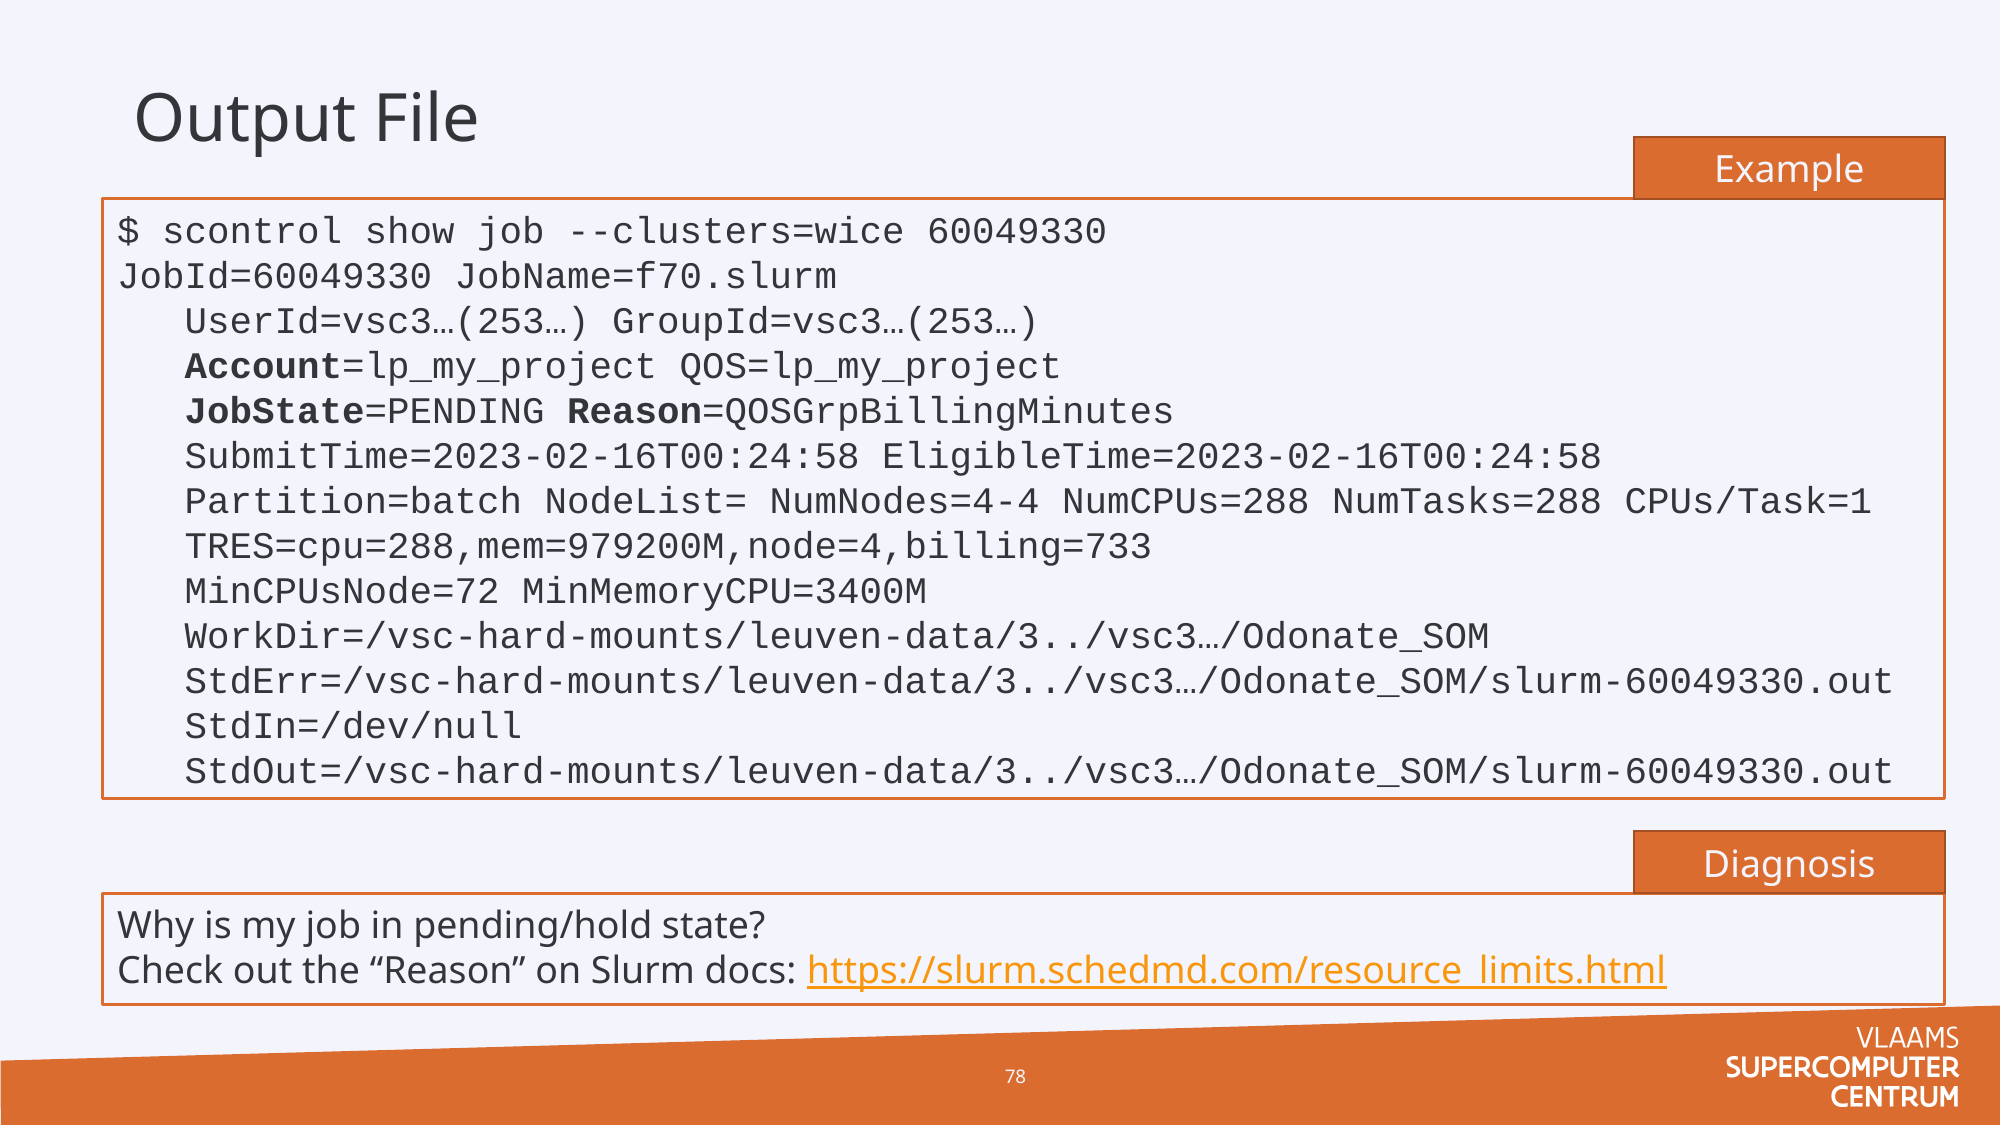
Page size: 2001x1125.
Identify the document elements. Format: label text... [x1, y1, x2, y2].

slide_number 78 [958, 1047, 1042, 1108]
text_box Output File [118, 54, 1941, 185]
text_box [102, 831, 1945, 1000]
picture [1725, 1021, 1960, 1117]
text_box Example [1633, 136, 1946, 200]
text_box $ scontrol show job --clusters=wice 60049330 JobId=60049330 JobName=f70.slurm UserId=vsc3…(253…) GroupId=vsc3…(253…) Account=lp_my_project QOS=lp_my_project JobState=PENDING Reason=QOSGrpBillingMinutes SubmitTime=2023-02-16T00:24:58 EligibleTime=2023-02-16T00:24:58 Partition=batch NodeList= NumNodes=4-4 NumCPUs=288 NumTasks=288 CPUs/Task=1 TRES=cpu=288,mem=979200M,node=4,billing=733 MinCPUsNode=72 MinMemoryCPU=3400M WorkDir=/vsc-hard-mounts/leuven-data/3../vsc3…/Odonate_SOM StdErr=/vsc-hard-mounts/leuven-data/3../vsc3…/Odonate_SOM/slurm-60049330.out StdIn=/dev/null StdOut=/vsc-hard-mounts/leuven-data/3../vsc3…/Odonate_SOM/slurm-60049330.out [102, 198, 1945, 799]
